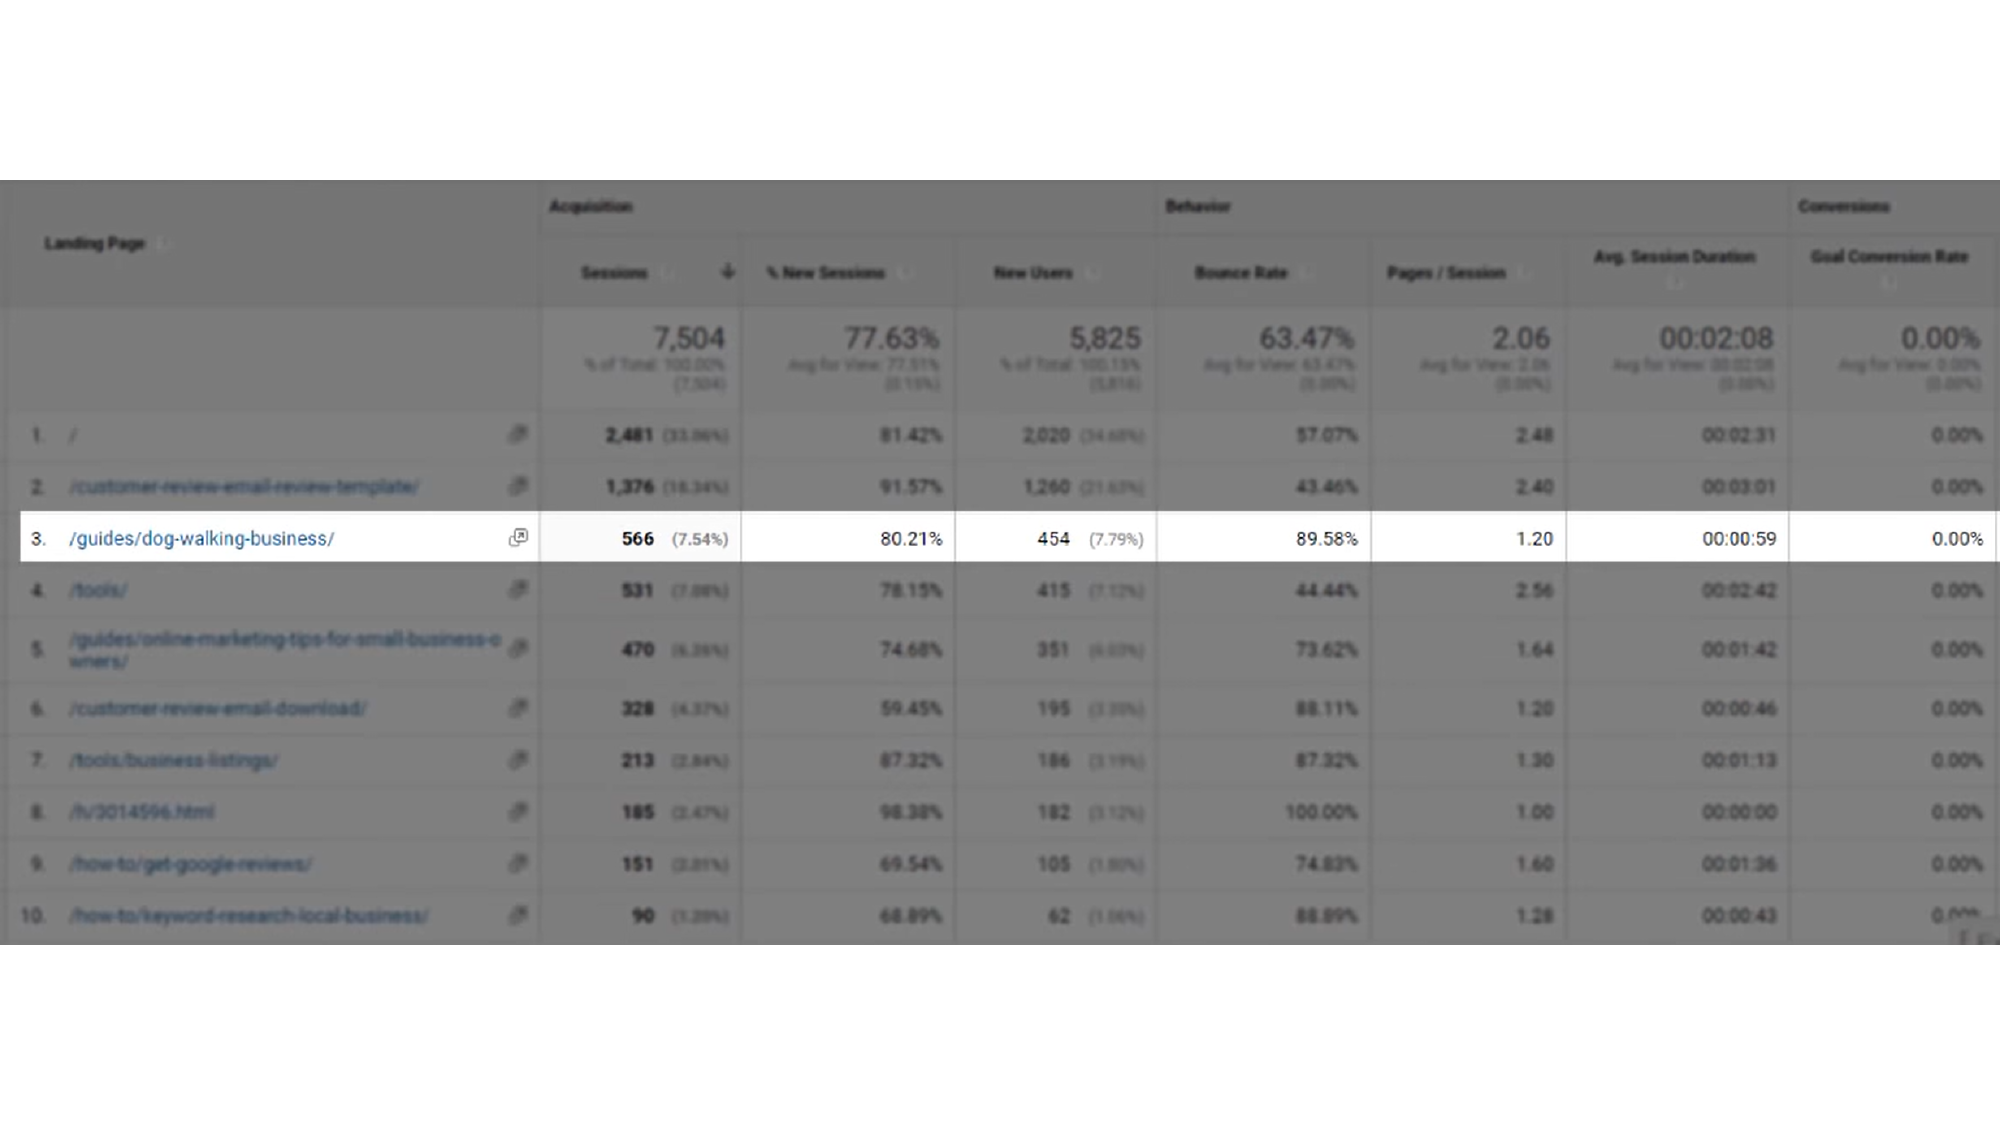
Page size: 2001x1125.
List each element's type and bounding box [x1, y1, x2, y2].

picture [0, 180, 2000, 945]
